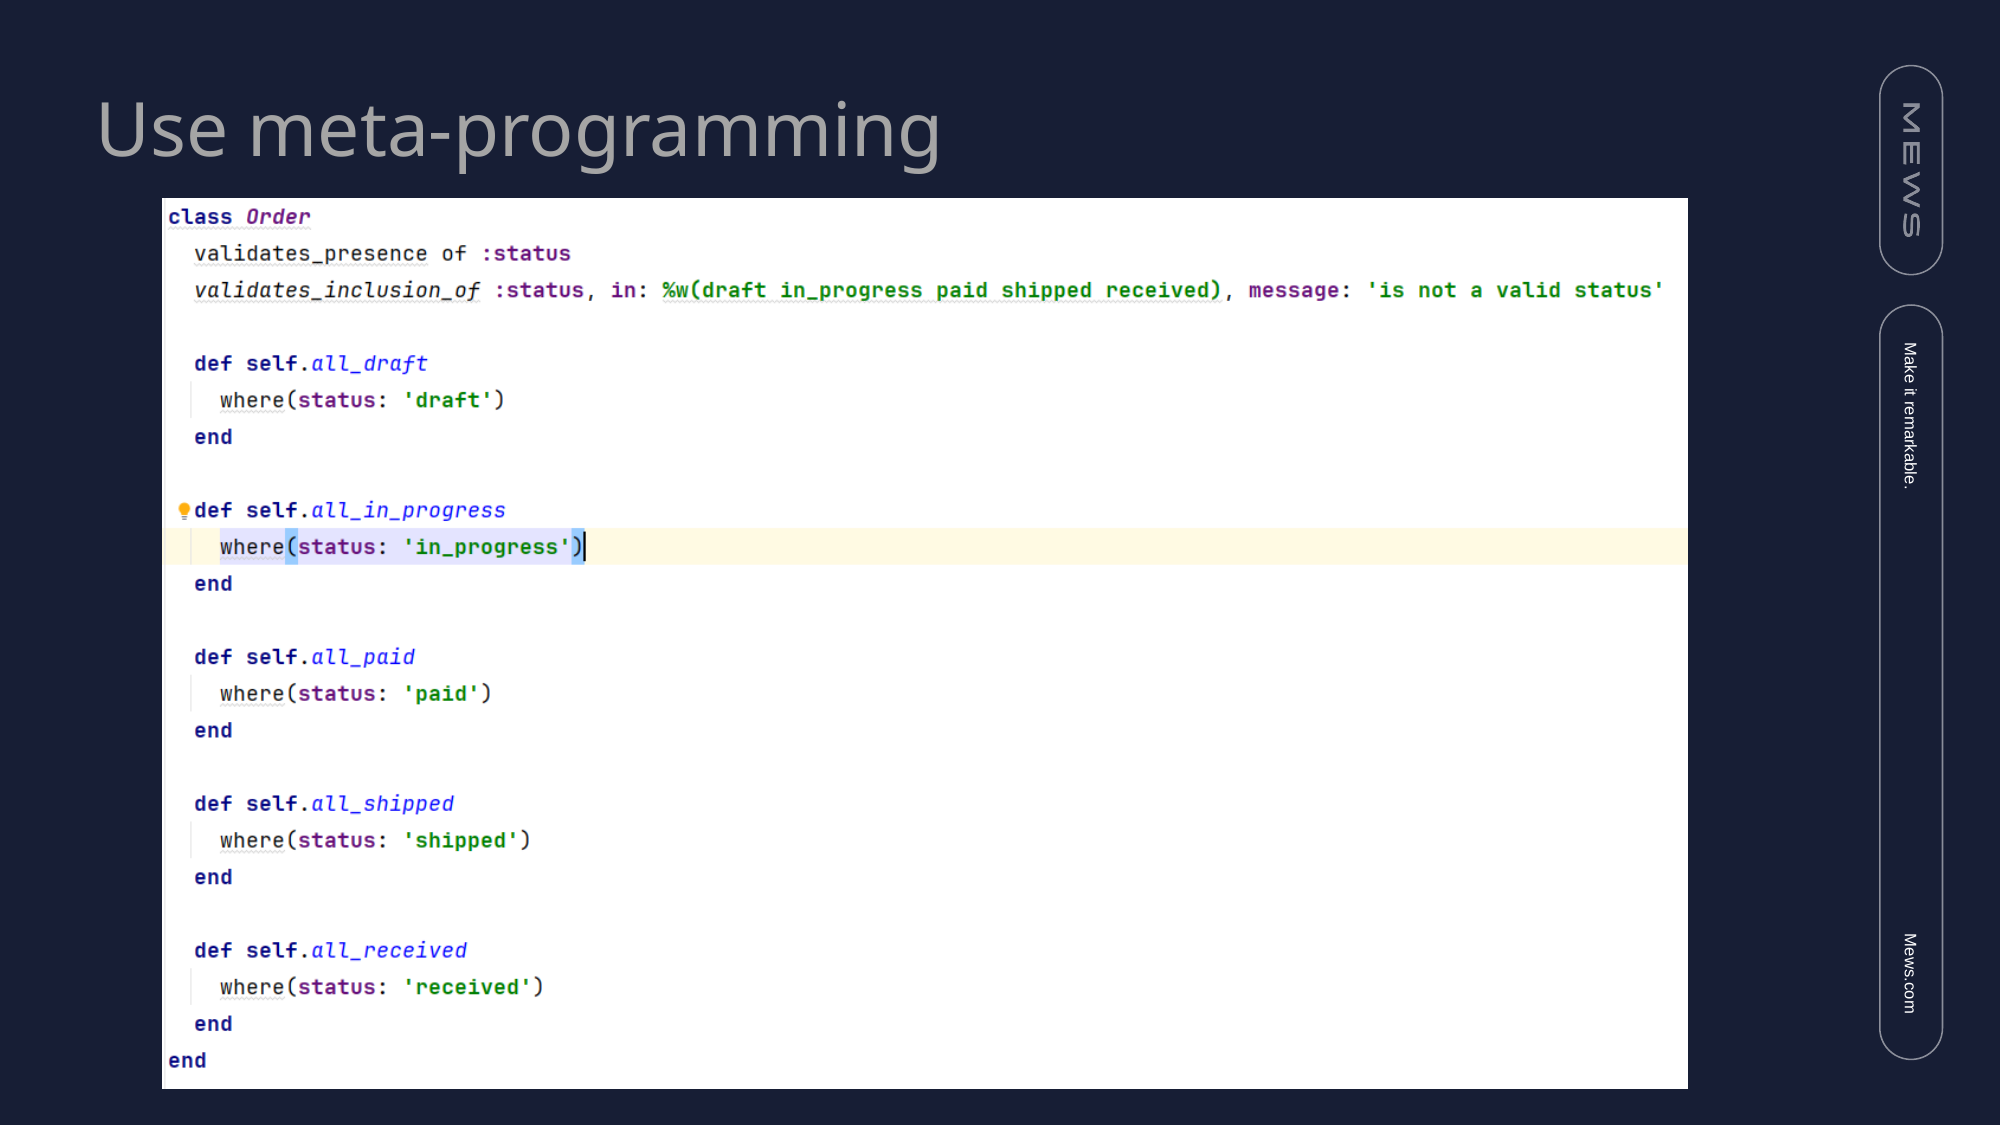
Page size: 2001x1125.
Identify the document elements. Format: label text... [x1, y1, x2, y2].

text_box Use meta-programming [80, 73, 1396, 179]
picture [1904, 104, 1920, 237]
picture [162, 197, 1688, 1090]
